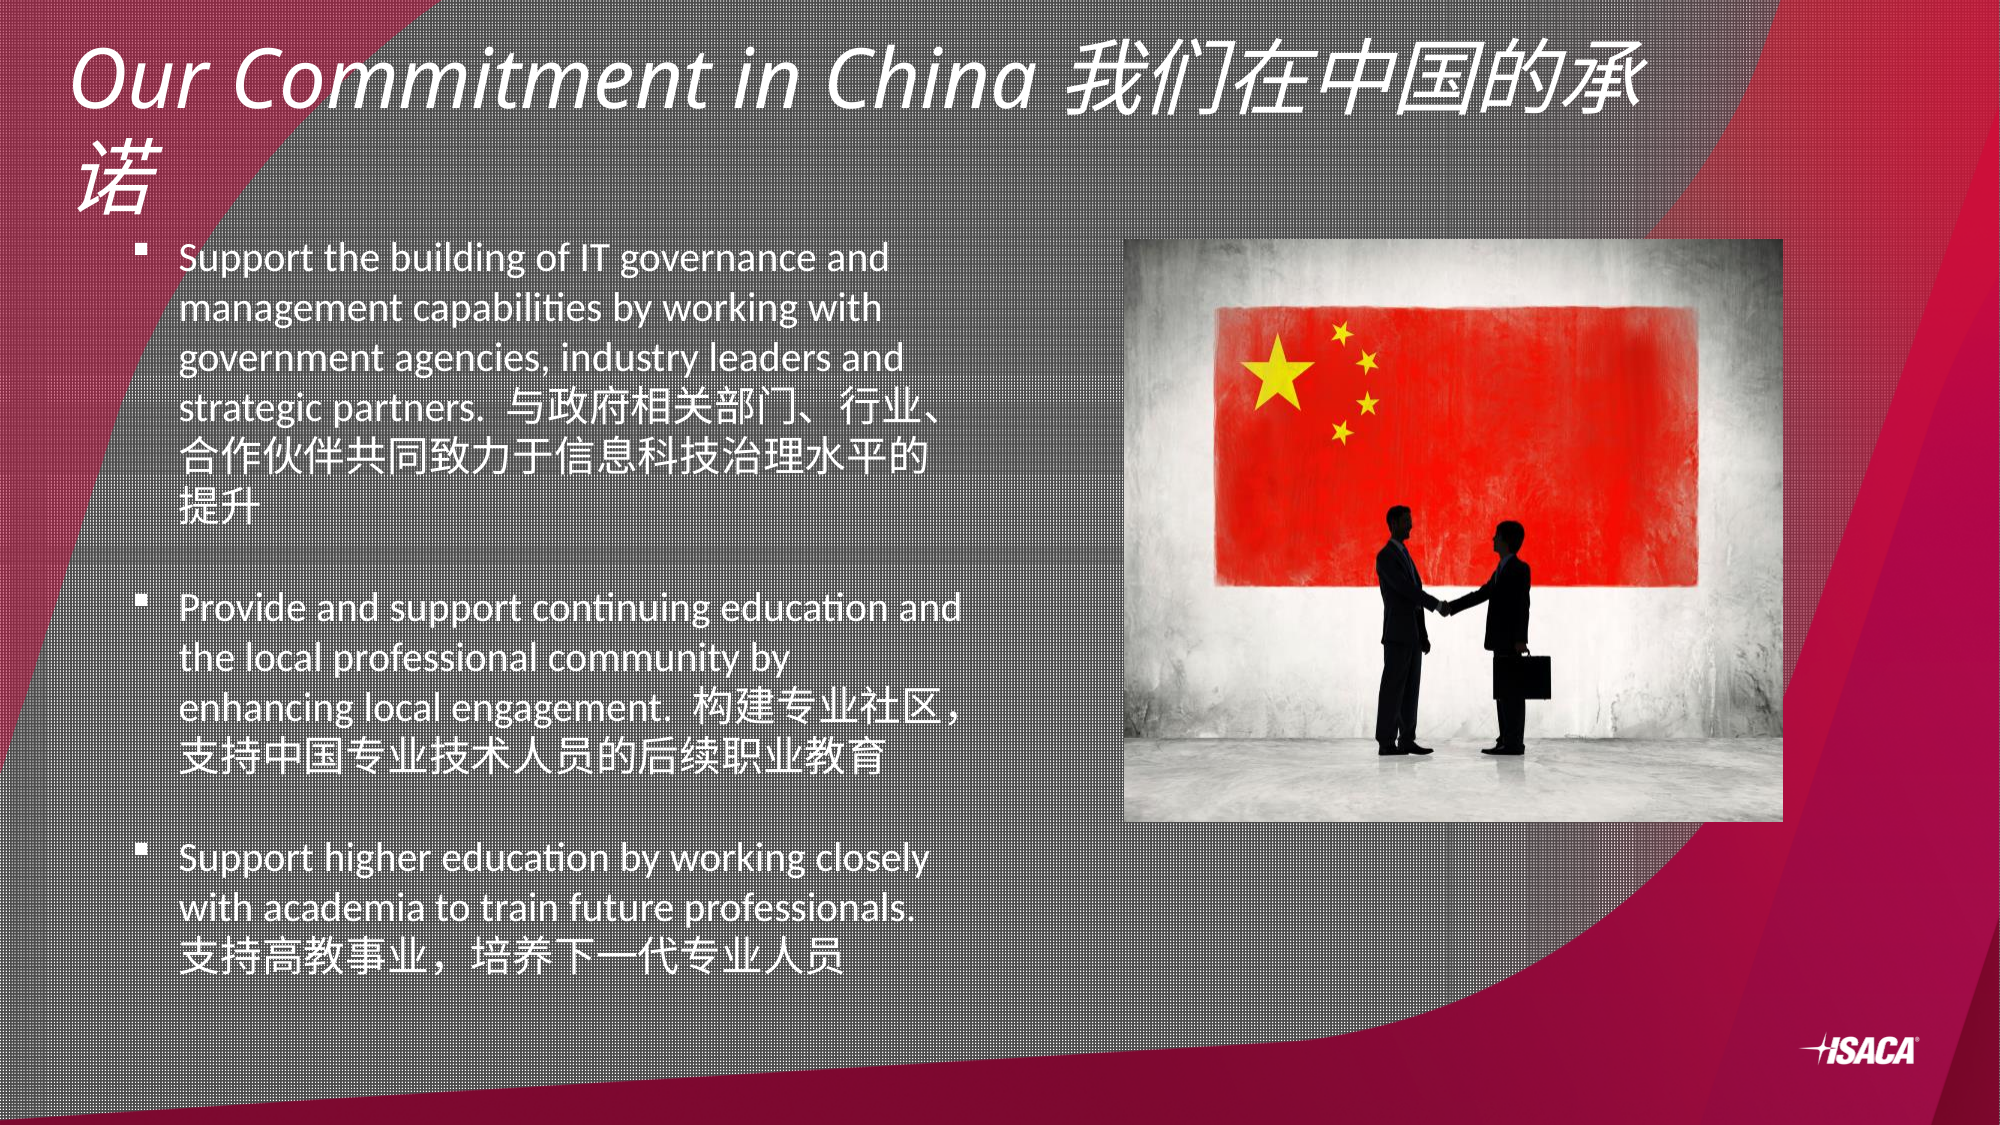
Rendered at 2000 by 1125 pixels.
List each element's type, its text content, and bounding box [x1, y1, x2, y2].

text_box Support the building of IT governance and management capabilities by working with government agencies, industry leaders and strategic partners. 与政府相关部门、行业、合作伙伴共同致力于信息科技治理水平的提升 Provide and support continuing education and the local professional community by enhancing local engagement. 构建专业社区，支持中国专业技术人员的后续职业教育 Support higher education by working closely with academia to train future professionals. 支持高教事业，培养下一代专业人员 [116, 222, 979, 988]
picture [0, 0, 2000, 1125]
list Our Commitment in China我们在中国的承诺 [53, 17, 1686, 158]
